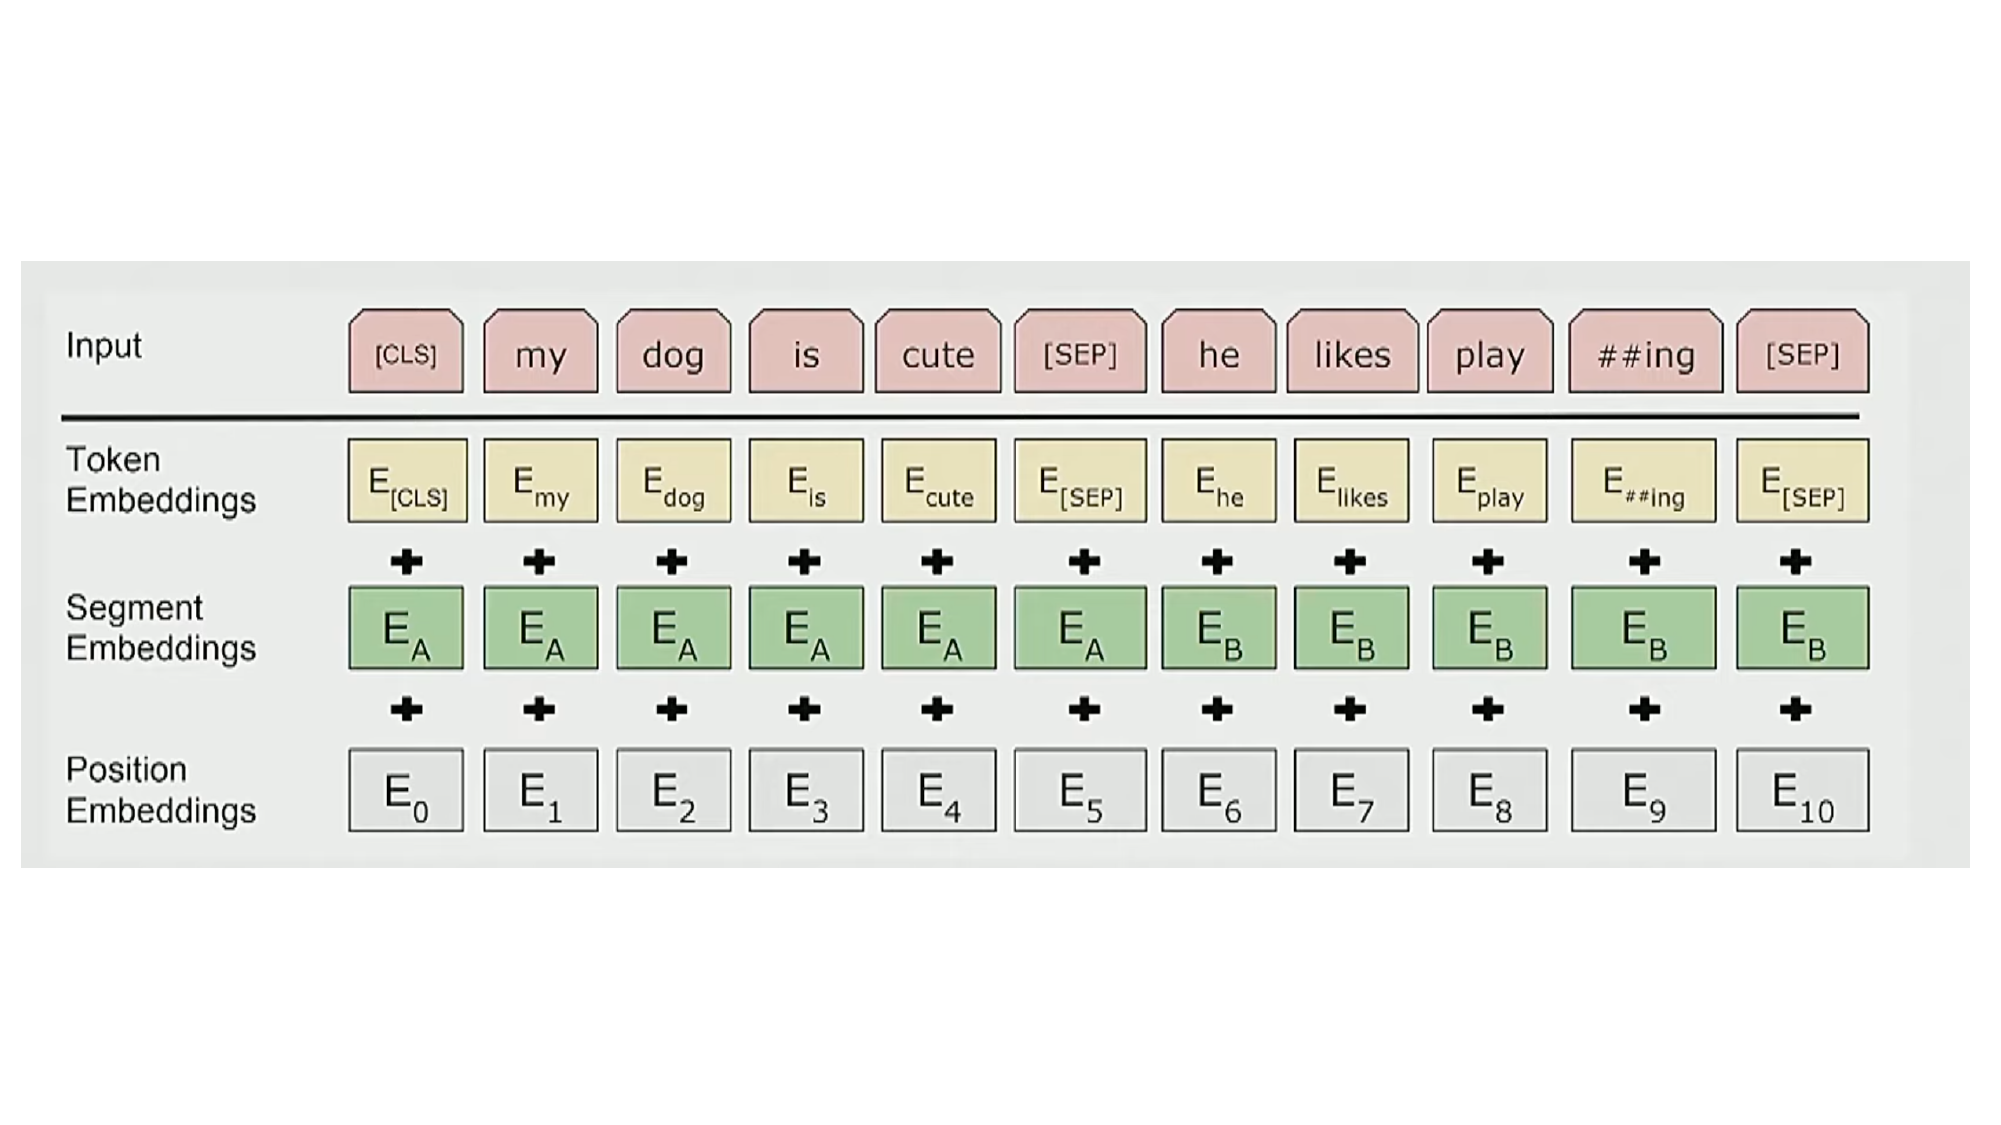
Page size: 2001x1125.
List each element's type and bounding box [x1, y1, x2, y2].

list [21, 261, 1970, 868]
